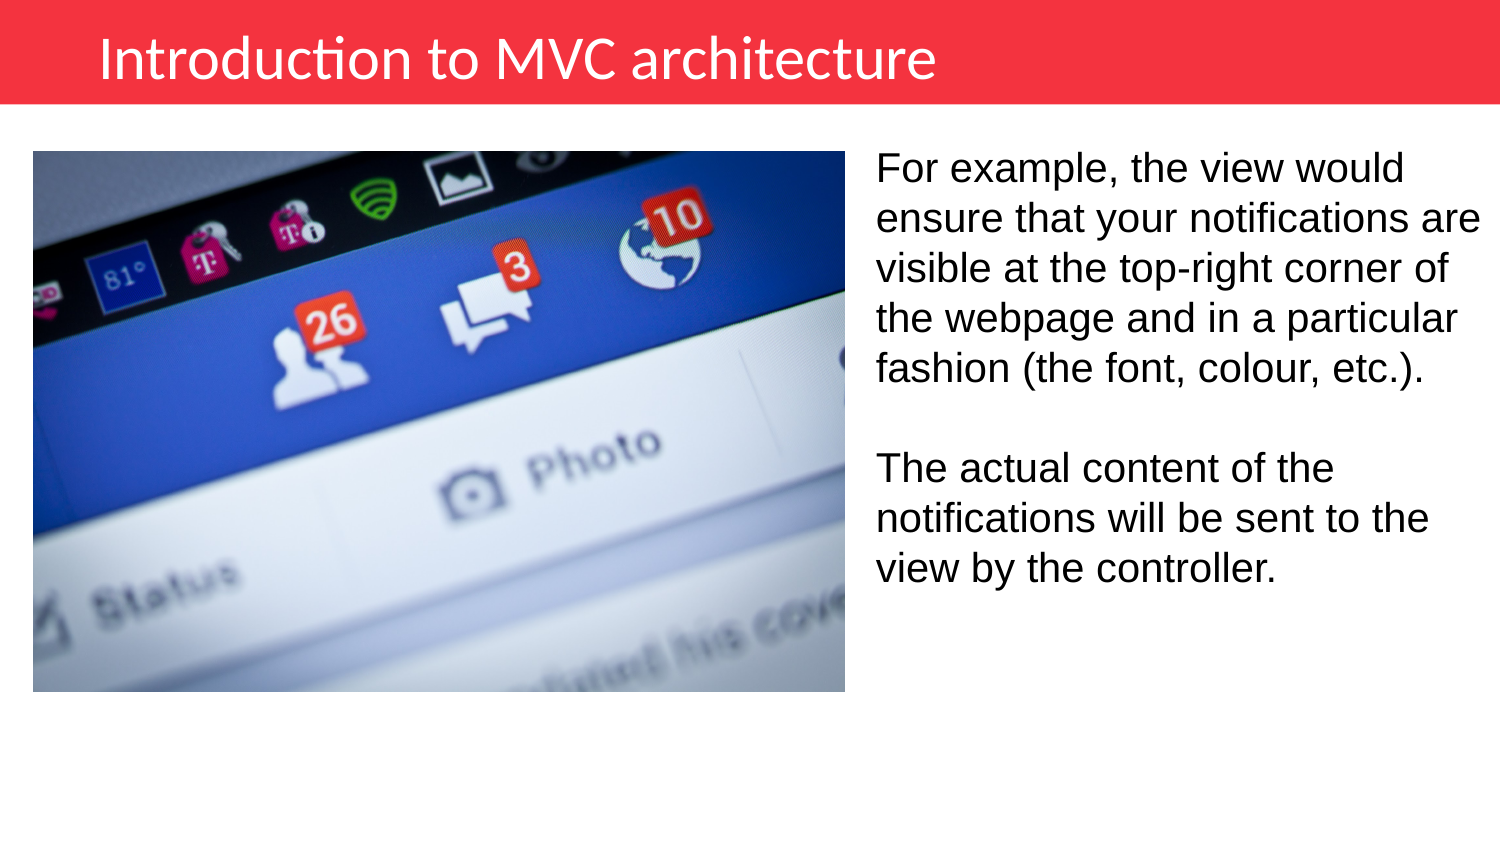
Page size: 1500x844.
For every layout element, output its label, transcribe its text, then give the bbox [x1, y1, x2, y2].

text_box Introduction to MVC architecture [83, 2, 1289, 138]
picture [33, 151, 845, 693]
text_box For example, the view would ensure that your notifications are visible at the top-right corner of the webpage and in a particular fashion (the font, colour, etc.). The actual content of the notifications will be sent to the view by the controller. [860, 125, 1500, 552]
text_box [0, 0, 1500, 105]
